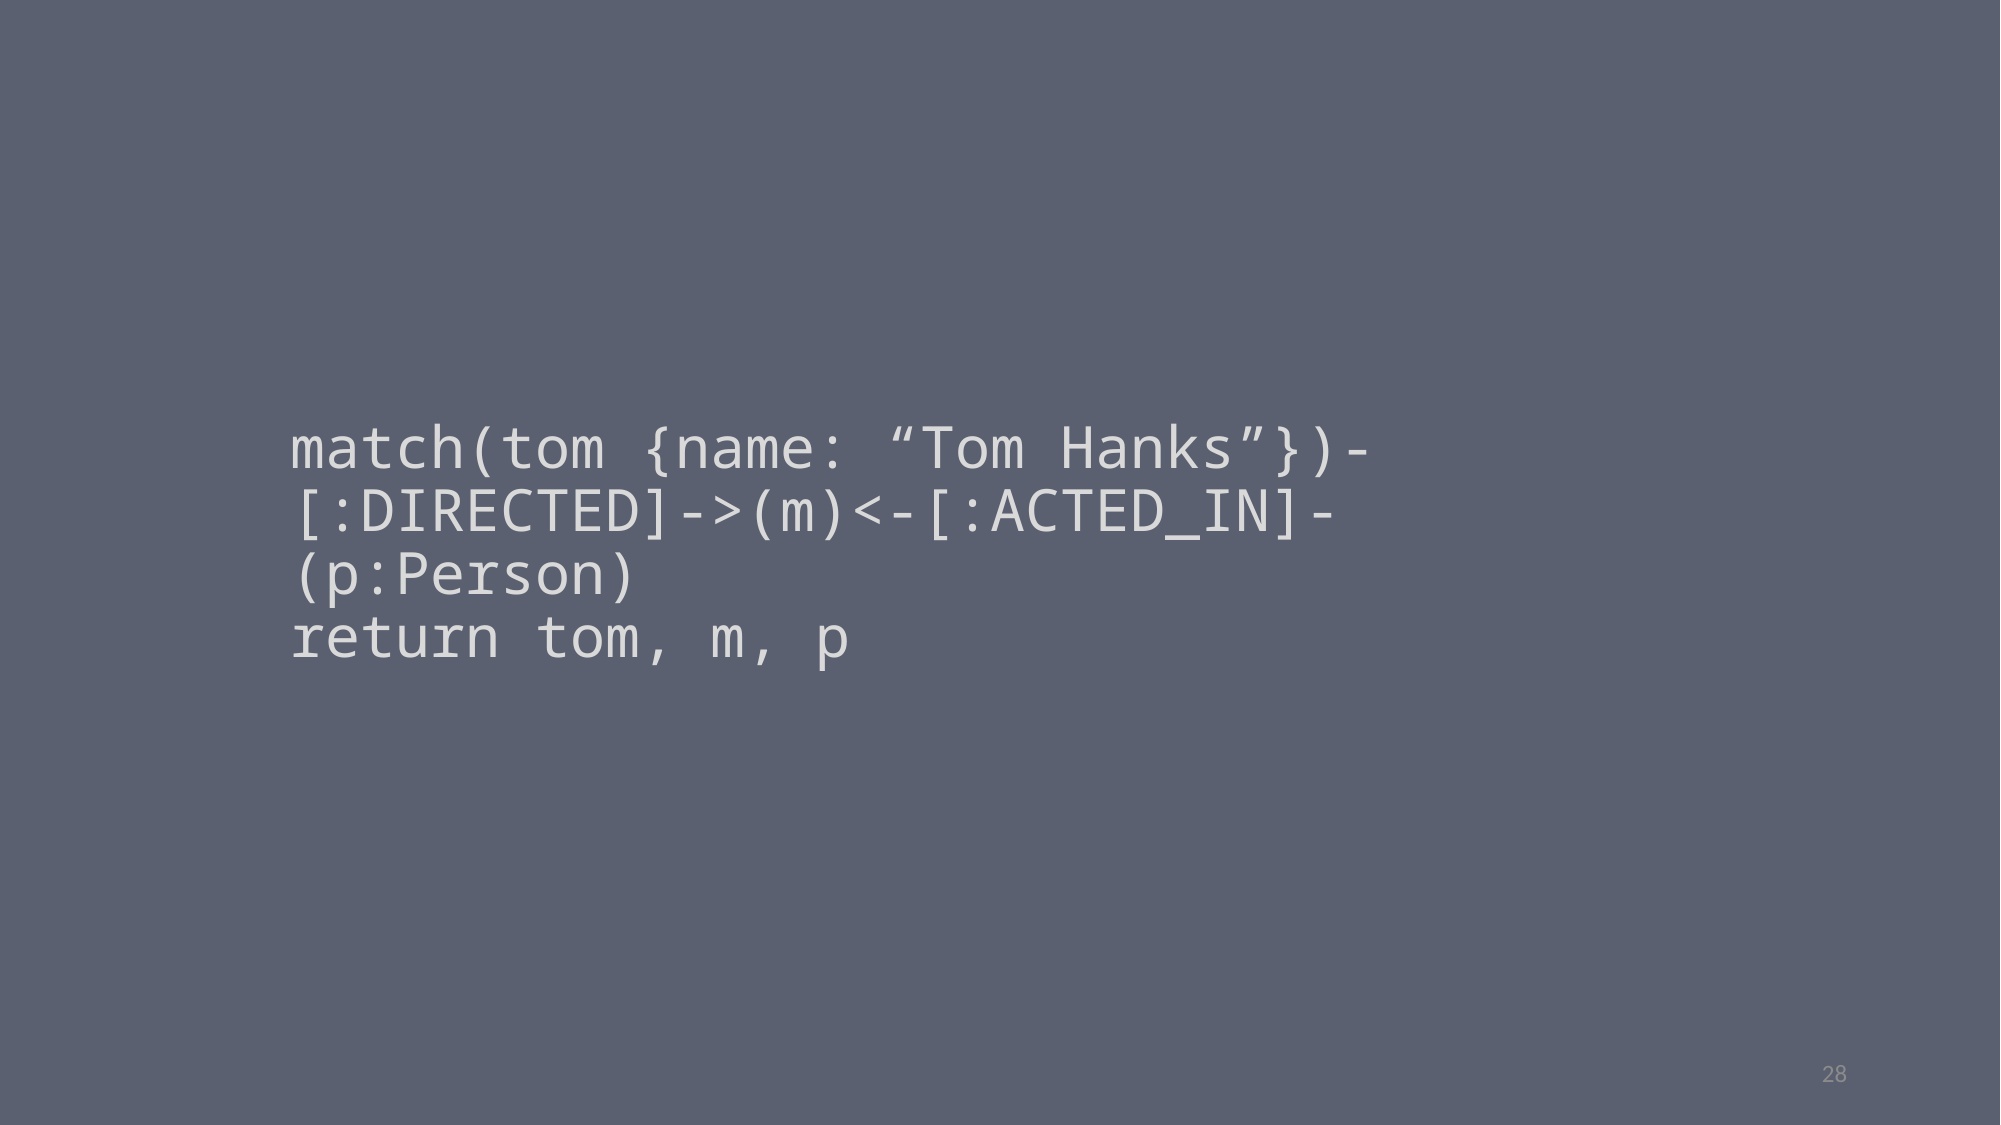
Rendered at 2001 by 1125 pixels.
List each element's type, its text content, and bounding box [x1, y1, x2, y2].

slide_number 28 [1412, 1042, 1863, 1103]
title match(tom {name: “Tom Hanks”})-[:DIRECTED]->(m)<-[:ACTED_IN]-(p:Person) return tom, m, p [275, 387, 1676, 700]
